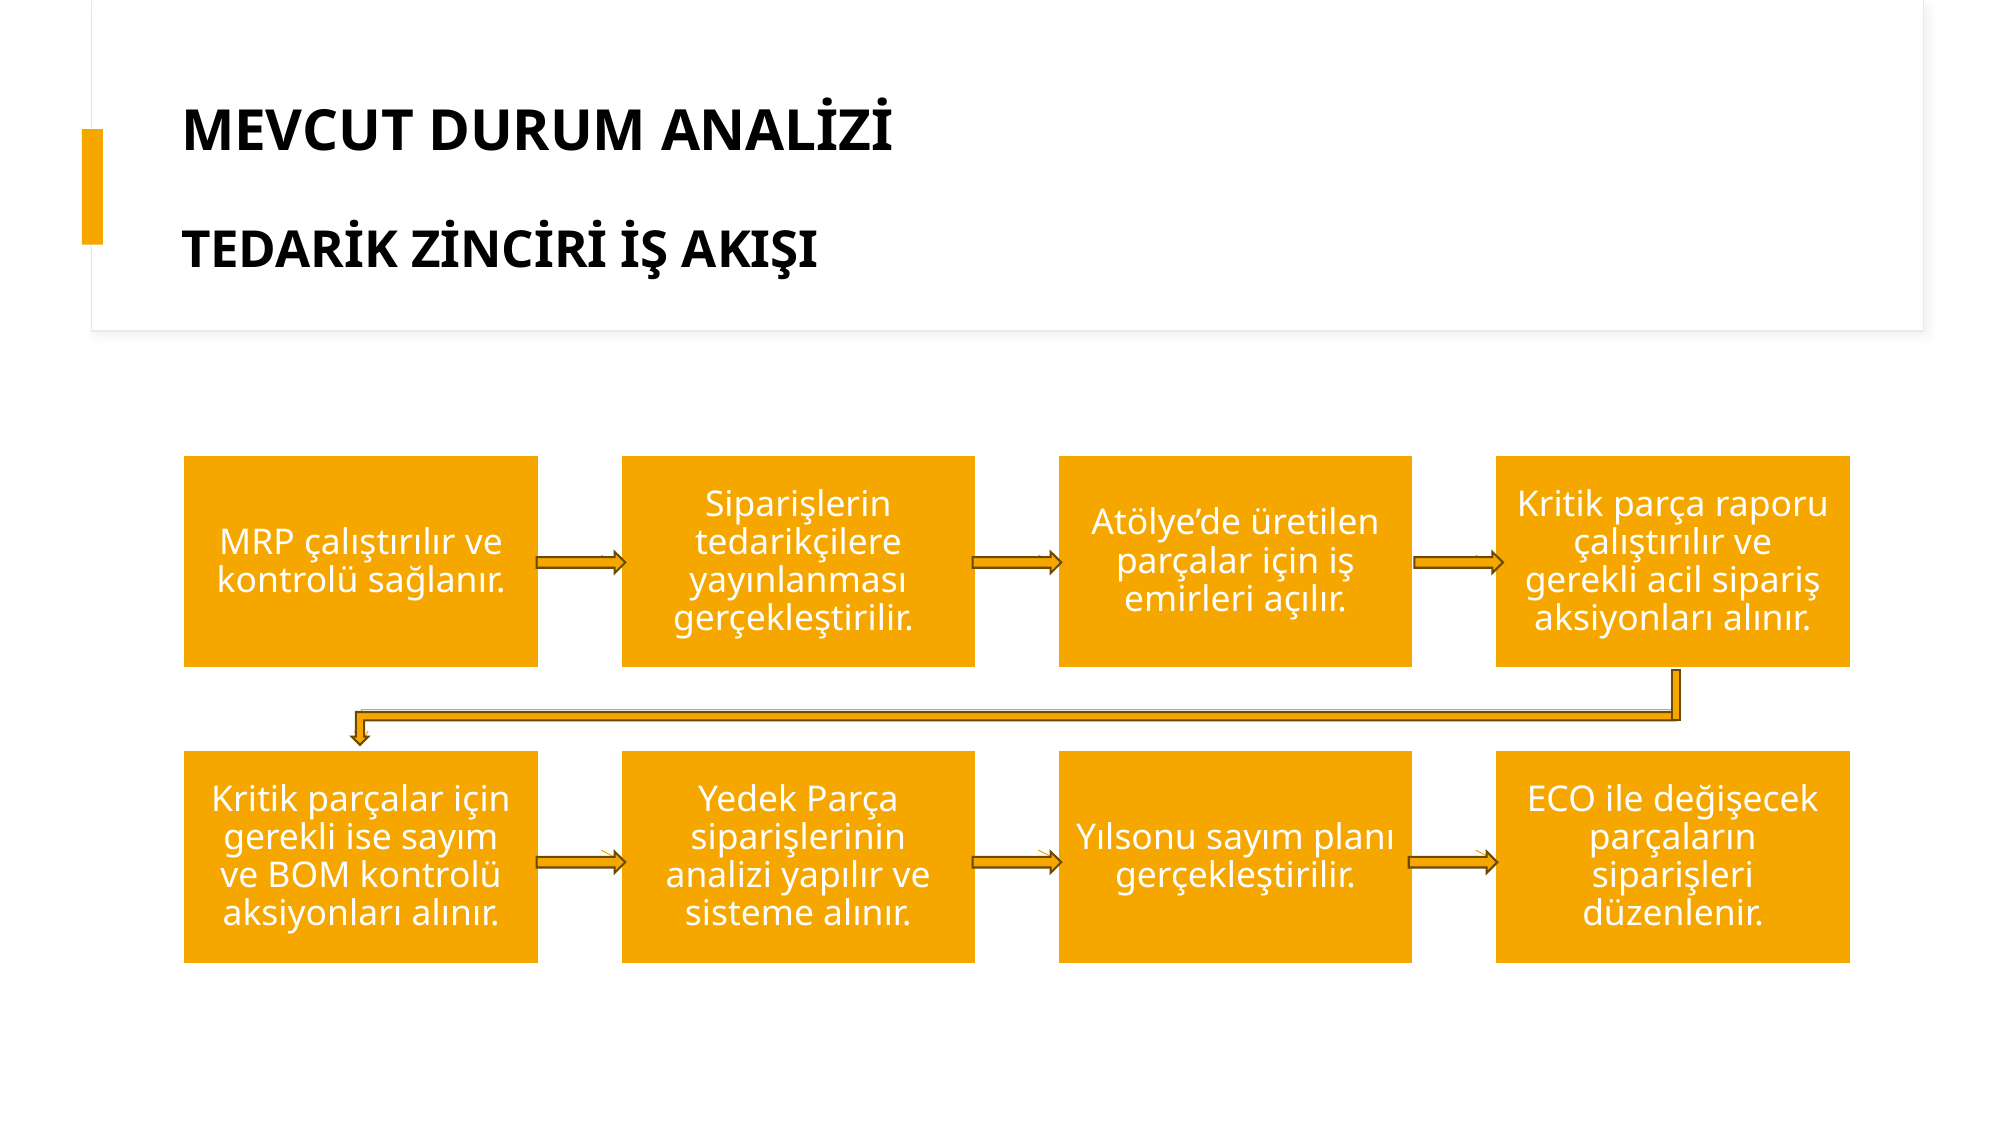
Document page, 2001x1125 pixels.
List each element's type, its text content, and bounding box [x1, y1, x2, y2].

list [182, 406, 1851, 1013]
title MEVCUT DURUM ANALİZİ TEDARİK ZİNCİRİ İŞ AKIŞI [166, 93, 1834, 287]
